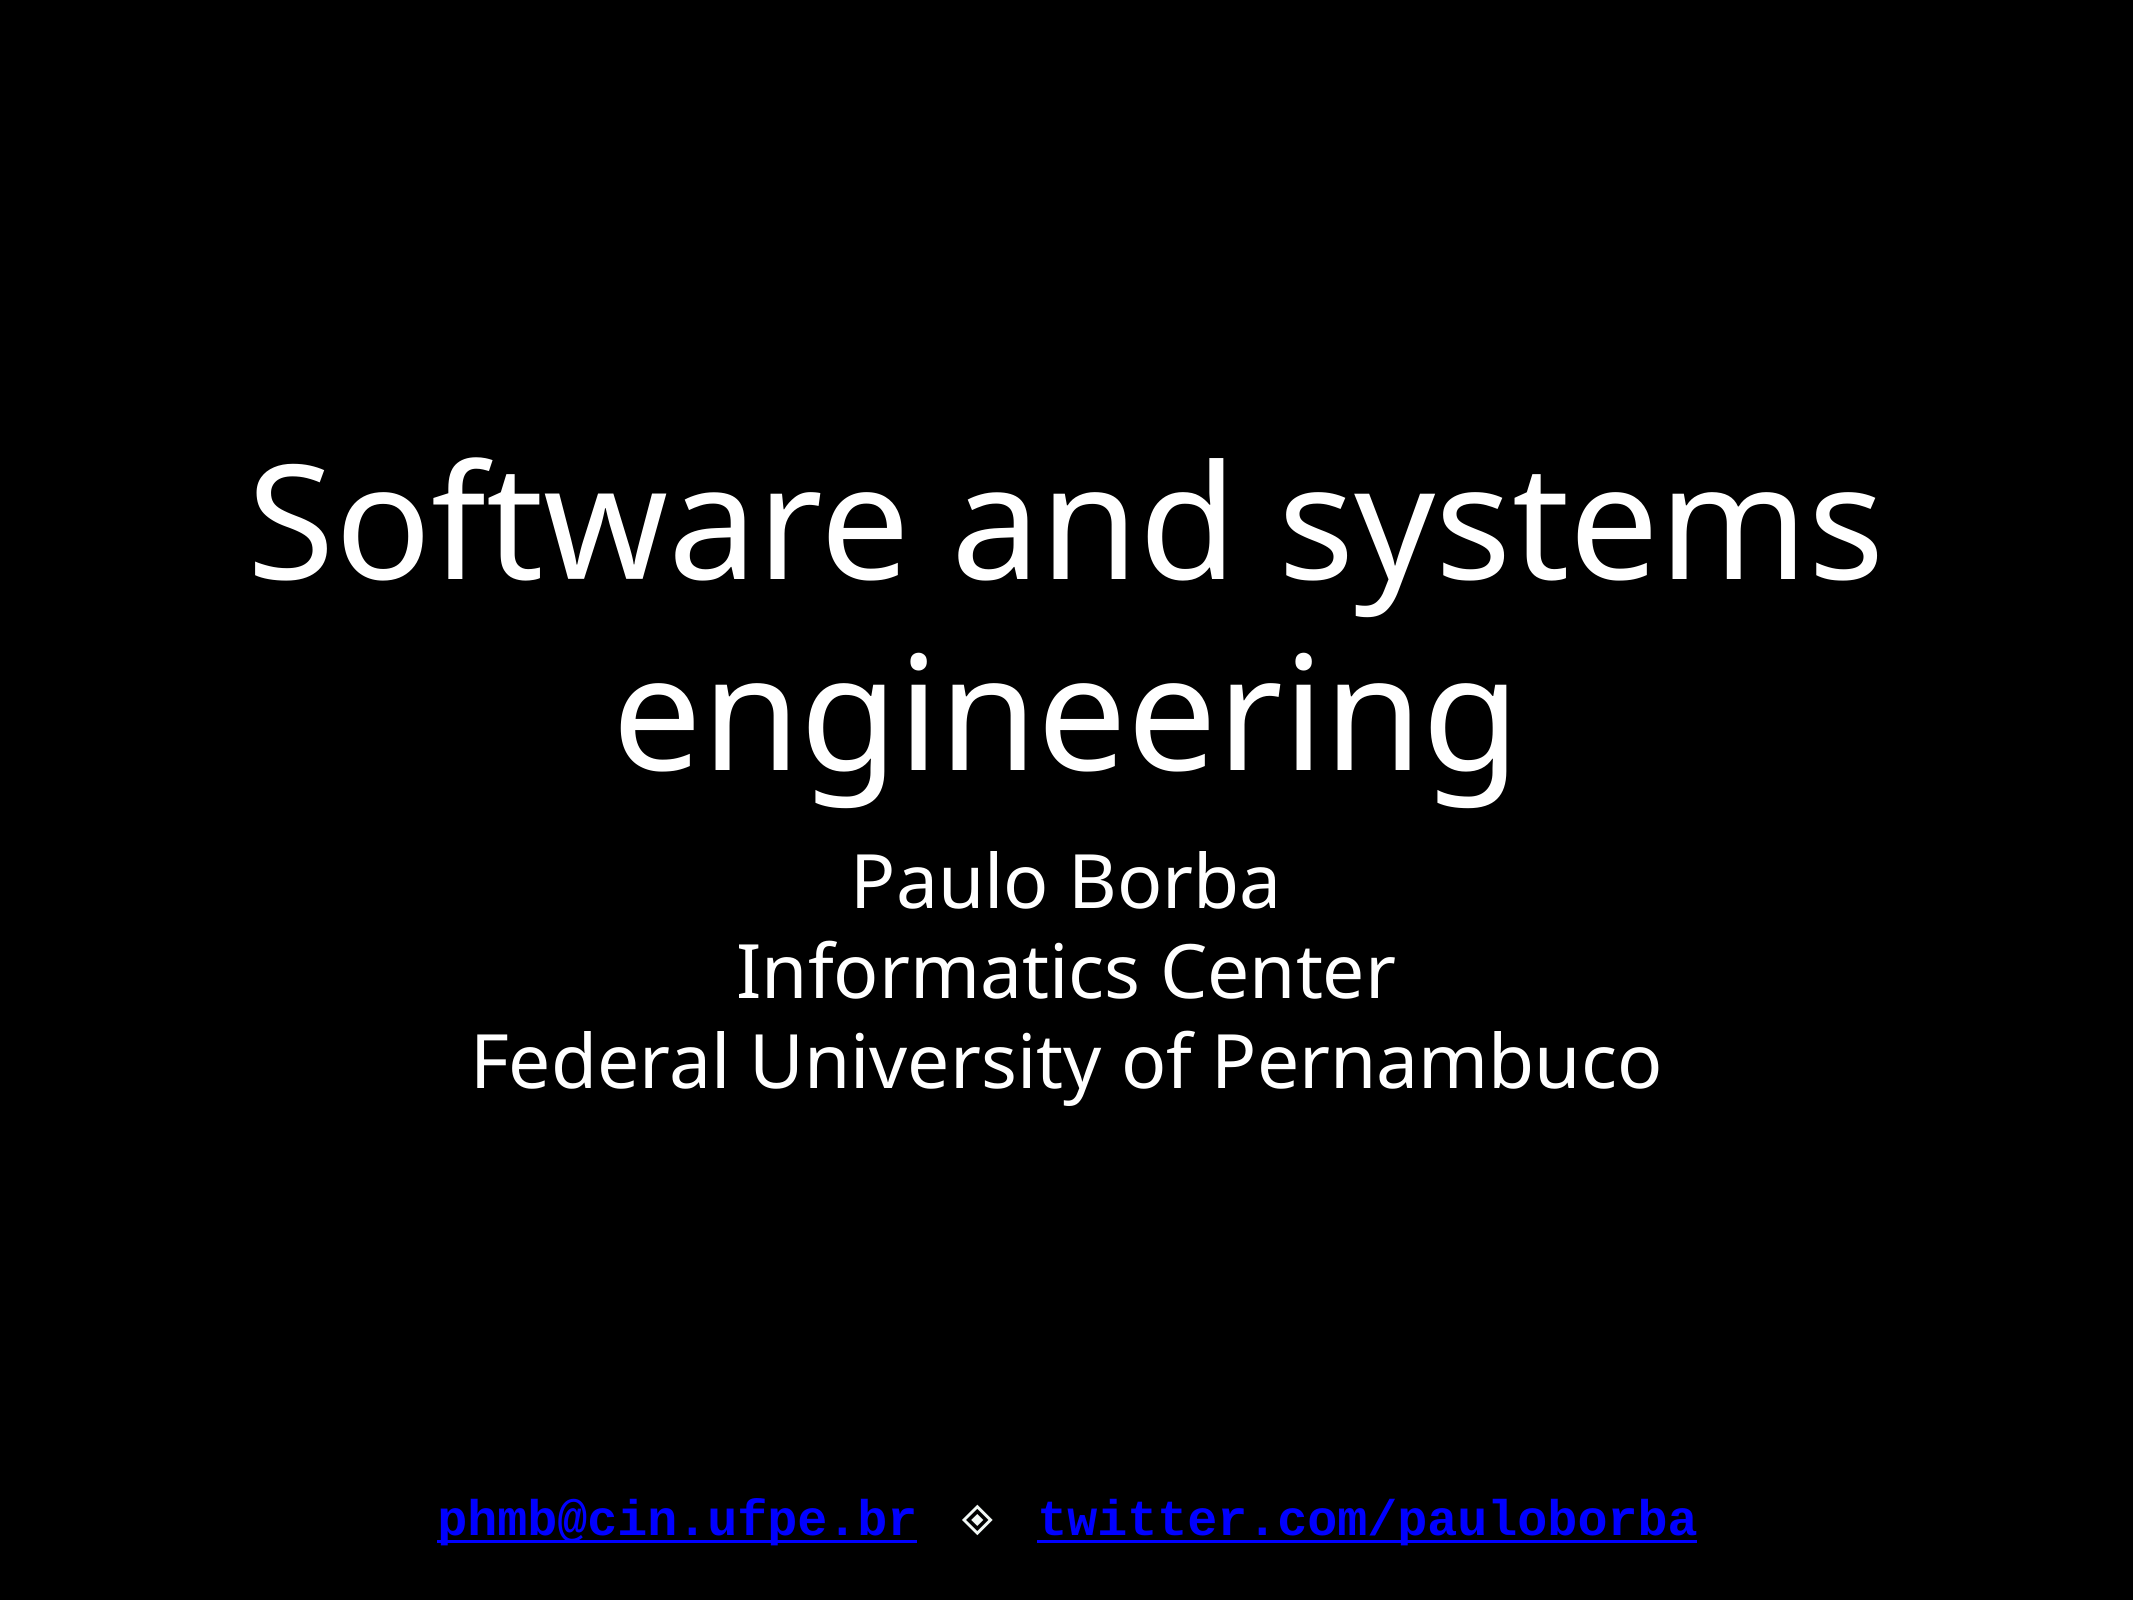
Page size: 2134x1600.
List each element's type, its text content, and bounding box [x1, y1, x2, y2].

text_box phmb@cin.ufpe.br ◈ twitter.com/pauloborba [423, 1477, 1711, 1554]
subtitle Paulo Borba Informatics Center Federal University of Pernambuco [207, 824, 1926, 1124]
title Software and systems engineering [207, 268, 1926, 811]
